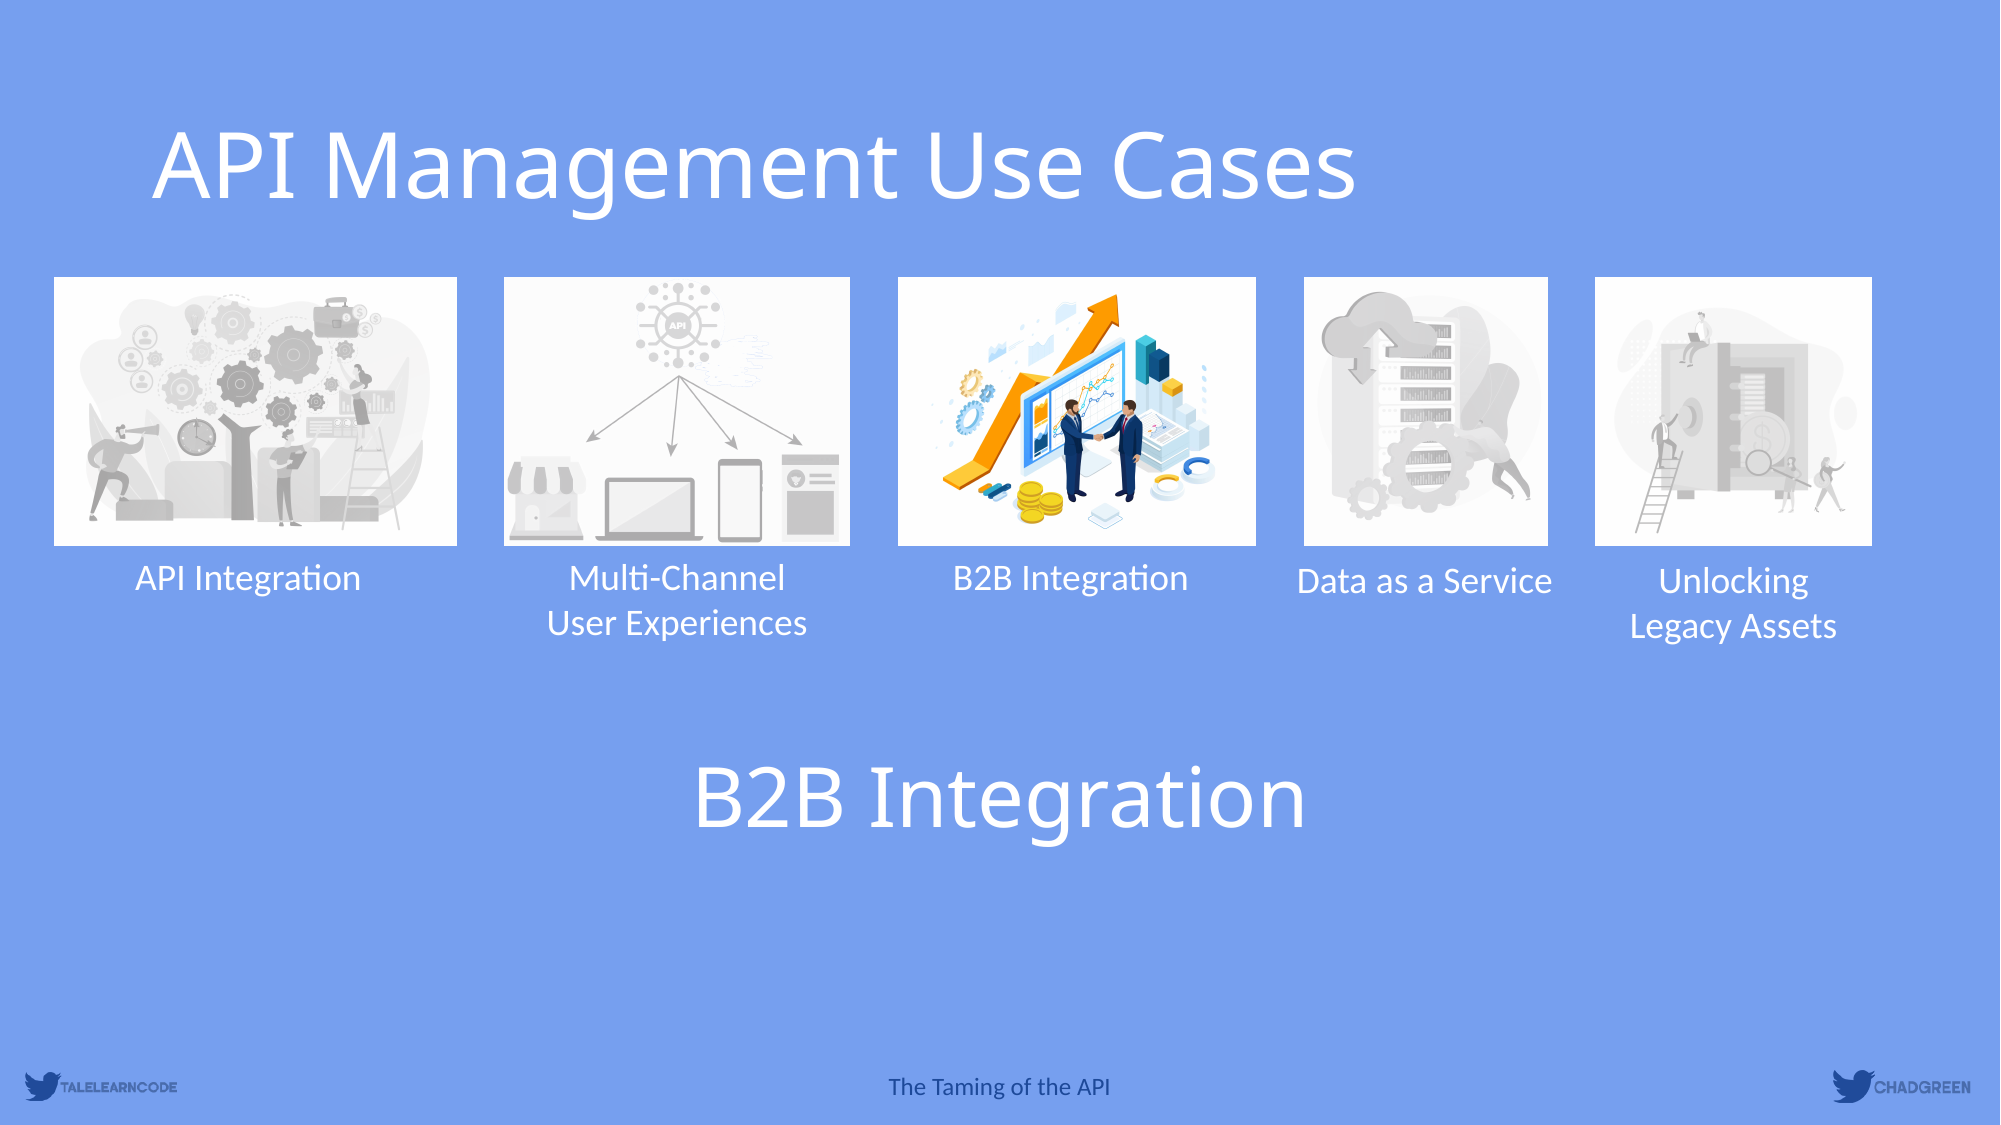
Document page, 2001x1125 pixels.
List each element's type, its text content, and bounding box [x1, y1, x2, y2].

title API Management Use Cases [137, 59, 1863, 278]
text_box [504, 277, 850, 652]
text_box B2B Integration [235, 736, 1764, 852]
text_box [54, 277, 457, 606]
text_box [898, 277, 1252, 606]
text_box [1252, 277, 1560, 610]
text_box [1560, 277, 1907, 655]
